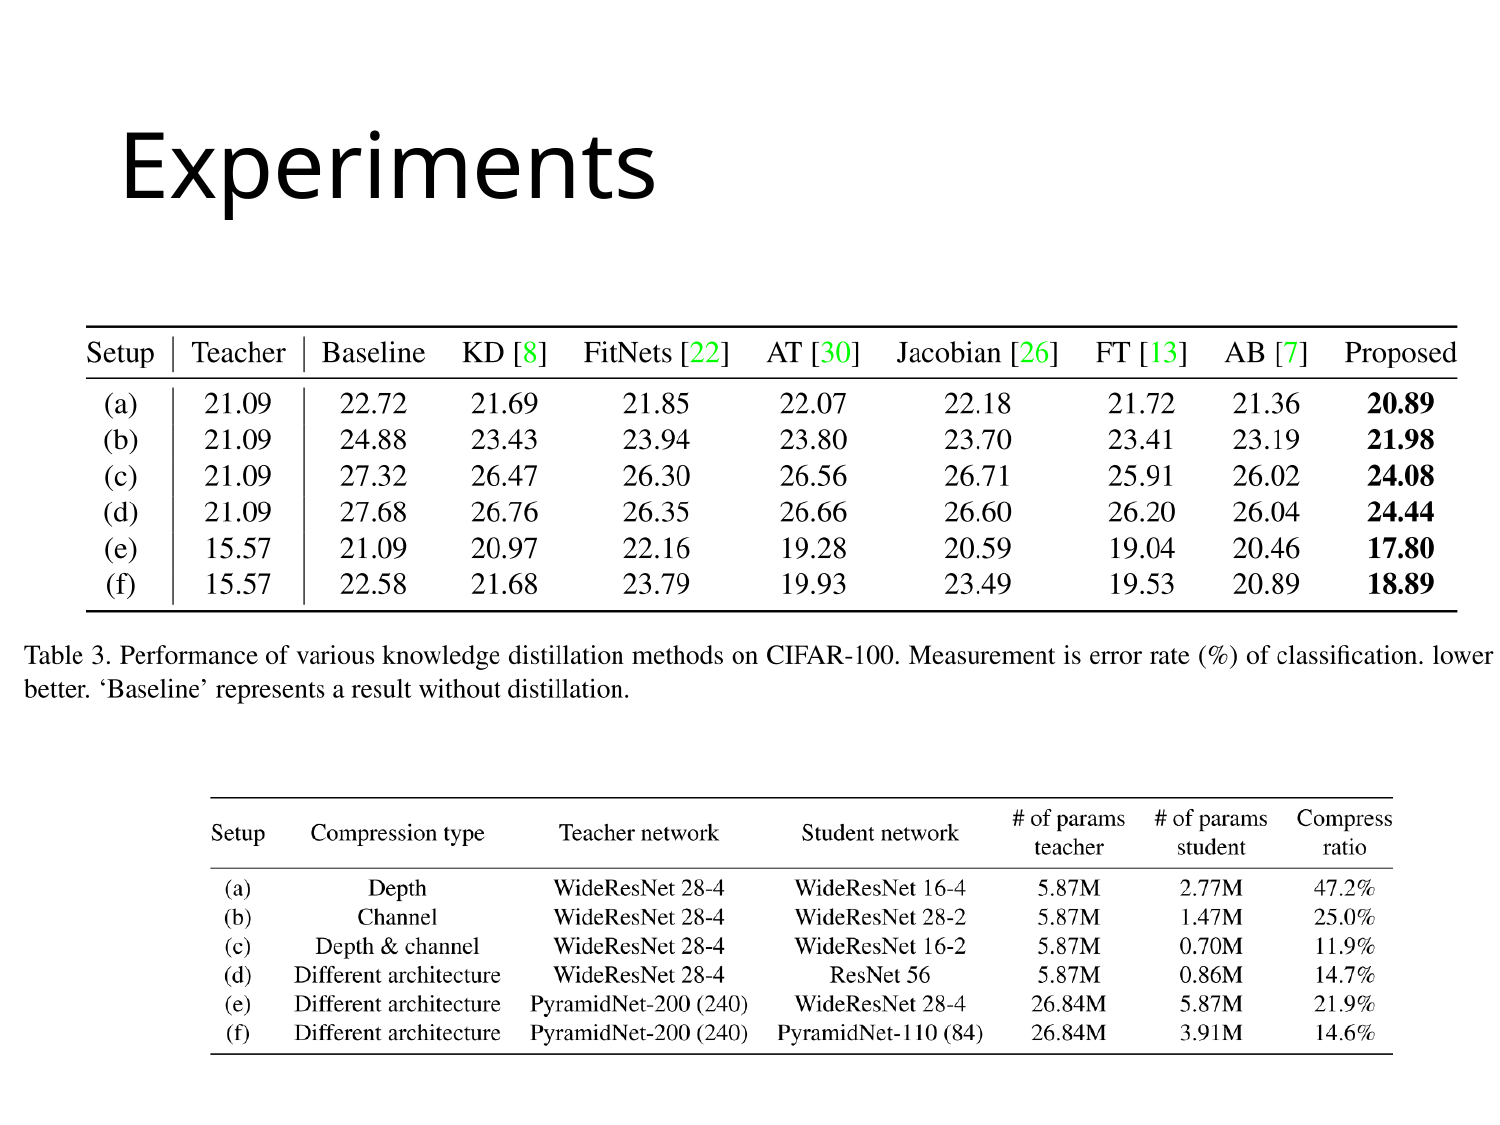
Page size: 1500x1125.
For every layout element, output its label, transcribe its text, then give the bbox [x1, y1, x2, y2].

picture [18, 299, 1500, 708]
title Experiments [103, 59, 1397, 278]
picture [191, 768, 1432, 1066]
